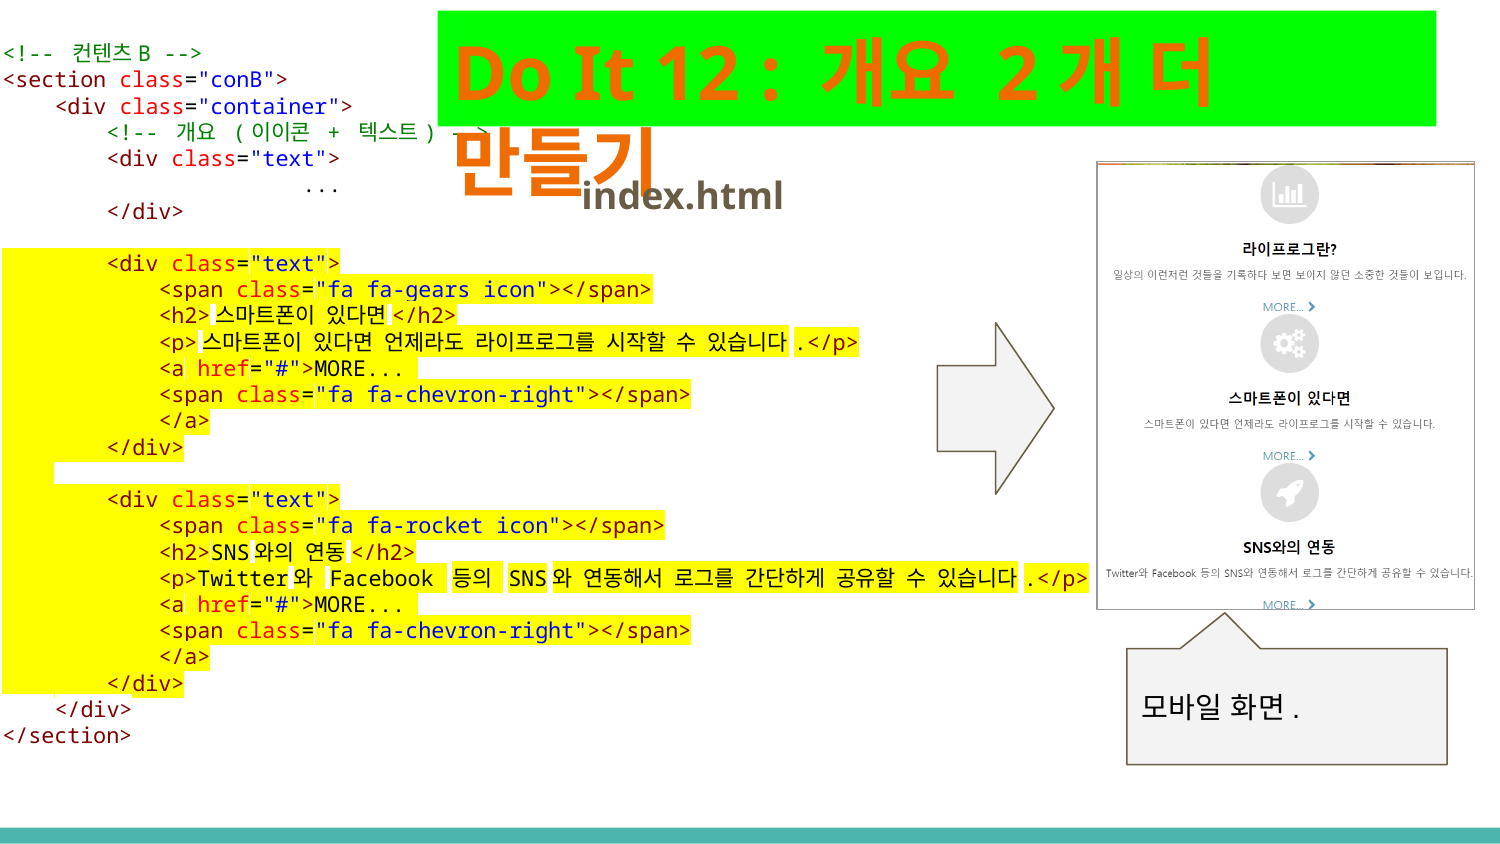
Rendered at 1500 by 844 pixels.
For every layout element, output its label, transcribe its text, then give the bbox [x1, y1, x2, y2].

title Do It 12 : 개요 2개 더 만들기 [437, 10, 1437, 127]
text_box 모바일 화면. [1126, 617, 1448, 765]
picture [1097, 162, 1475, 609]
text_box index.html [581, 165, 828, 209]
text_box [937, 322, 1055, 495]
text_box <!-- 컨텐츠B --> <section class="conB"> <div class="container"> <!-- 개요 (이이콘 + 텍스트) --> <div class="text"> ... </div> <div class="text"> <span class="fa fa-gears icon"></span> <h2>스마트폰이 있다면</h2> <p>스마트폰이 있다면 언제라도 라이프로그를 시작할 수 있습니다.</p> <a href="#">MORE... <span class="fa fa-chevron-right"></span> </a> </div> <div class="text"> <span class="fa fa-rocket icon"></span> <h2>SNS와의 연동</h2> <p>Twitter와 Facebook 등의 SNS와 연동해서 로그를 간단하게 공유할 수 있습니다.</p> <a href="#">MORE... <span class="fa fa-chevron-right"></span> </a> </div> </div> </section> [0, 24, 1204, 821]
